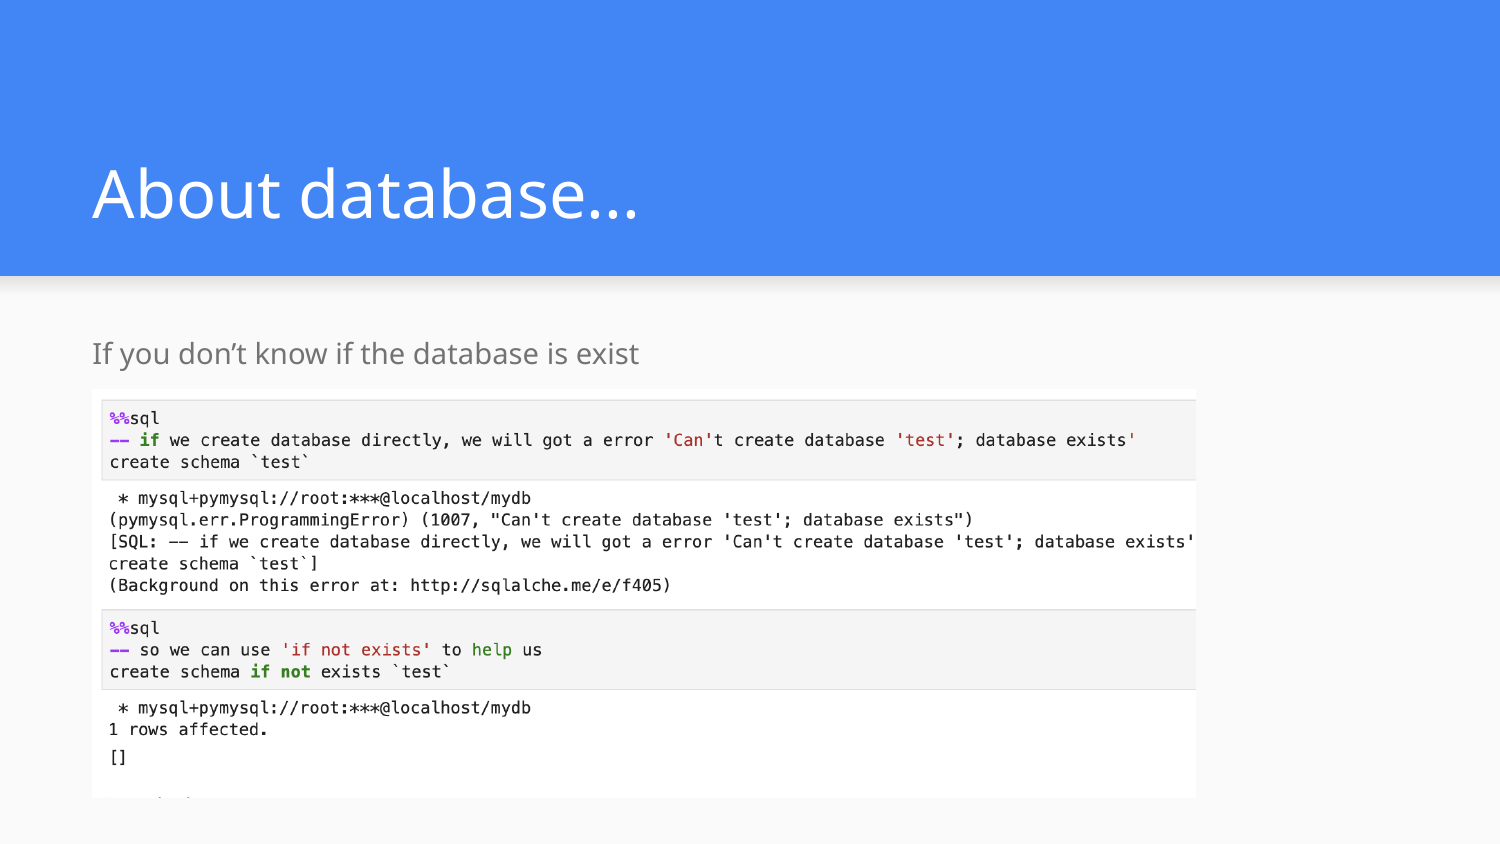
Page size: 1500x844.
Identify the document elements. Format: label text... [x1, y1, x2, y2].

title About database... [77, 121, 1427, 248]
list If you don’t know if the database is exist [77, 314, 1181, 390]
picture [92, 388, 1196, 799]
